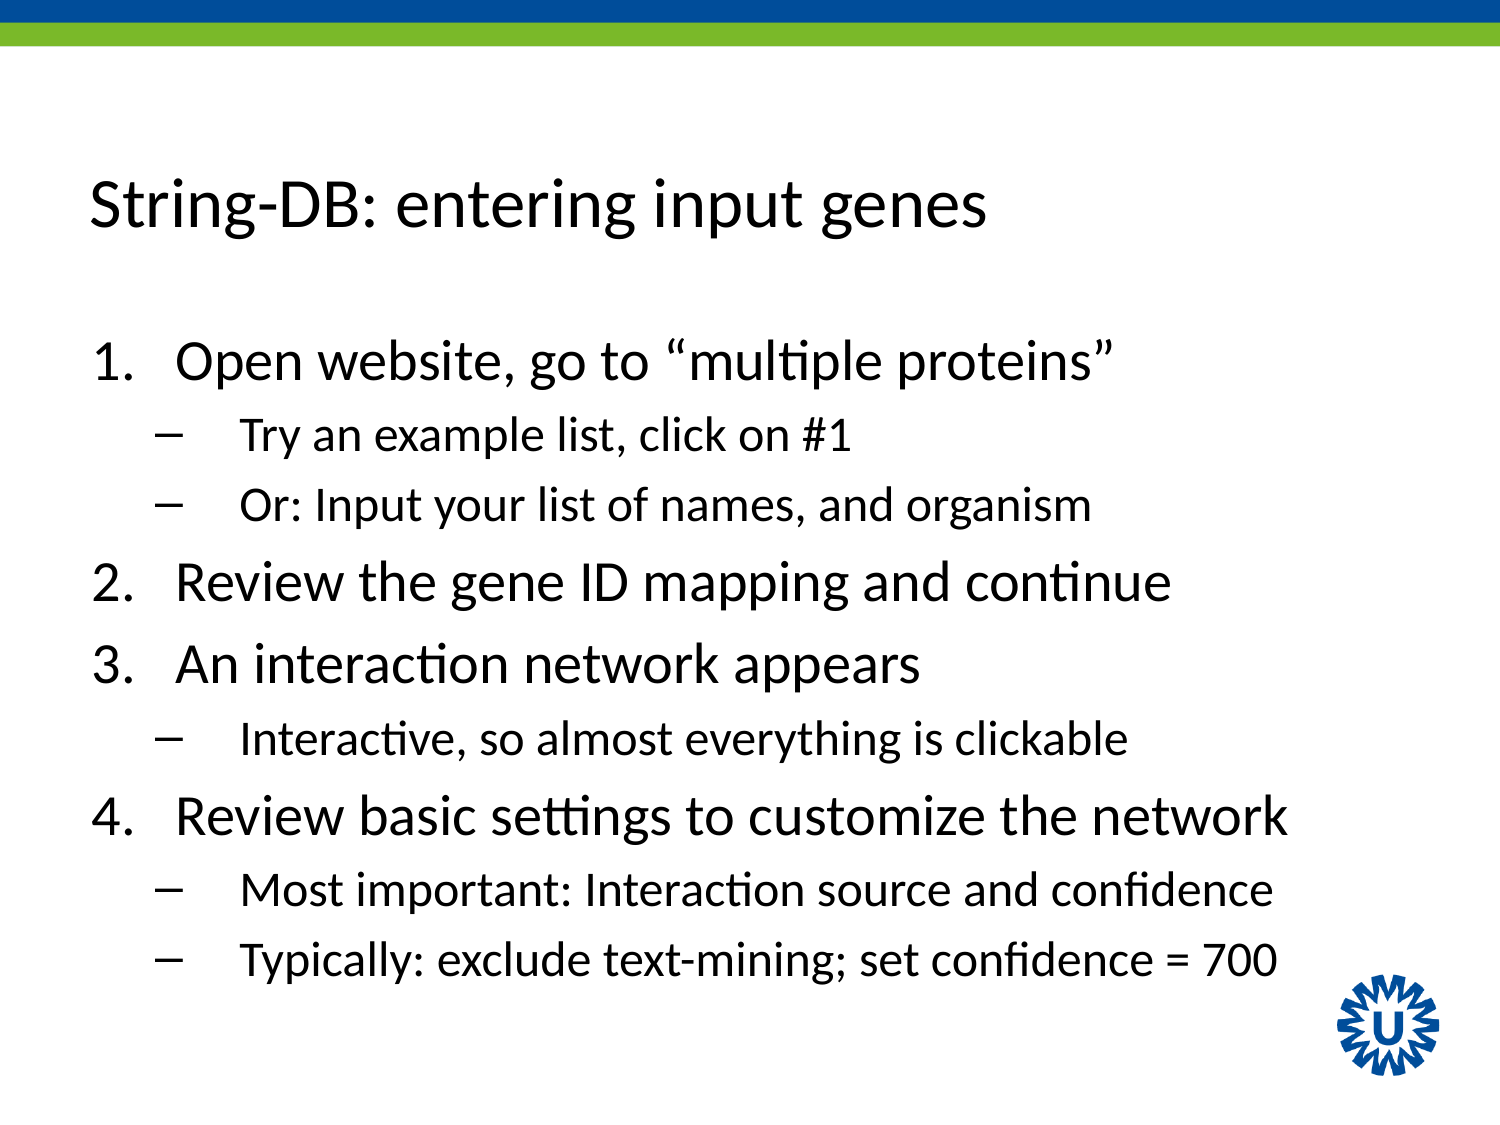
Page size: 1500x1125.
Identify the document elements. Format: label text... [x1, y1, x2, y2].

title String-DB: entering input genes [75, 149, 1425, 268]
list Open website, go to “multiple proteins” Try an example list, click on #1 Or: Input your list of names, and organism Review the gene ID mapping and continue An interaction network appears Interactive, so almost everything is clickable Review basic settings to customize the network Most important: Interaction source and confidence Typically: exclude text-mining; set confidence = 700 [76, 314, 1412, 1071]
picture [0, 0, 1500, 1125]
